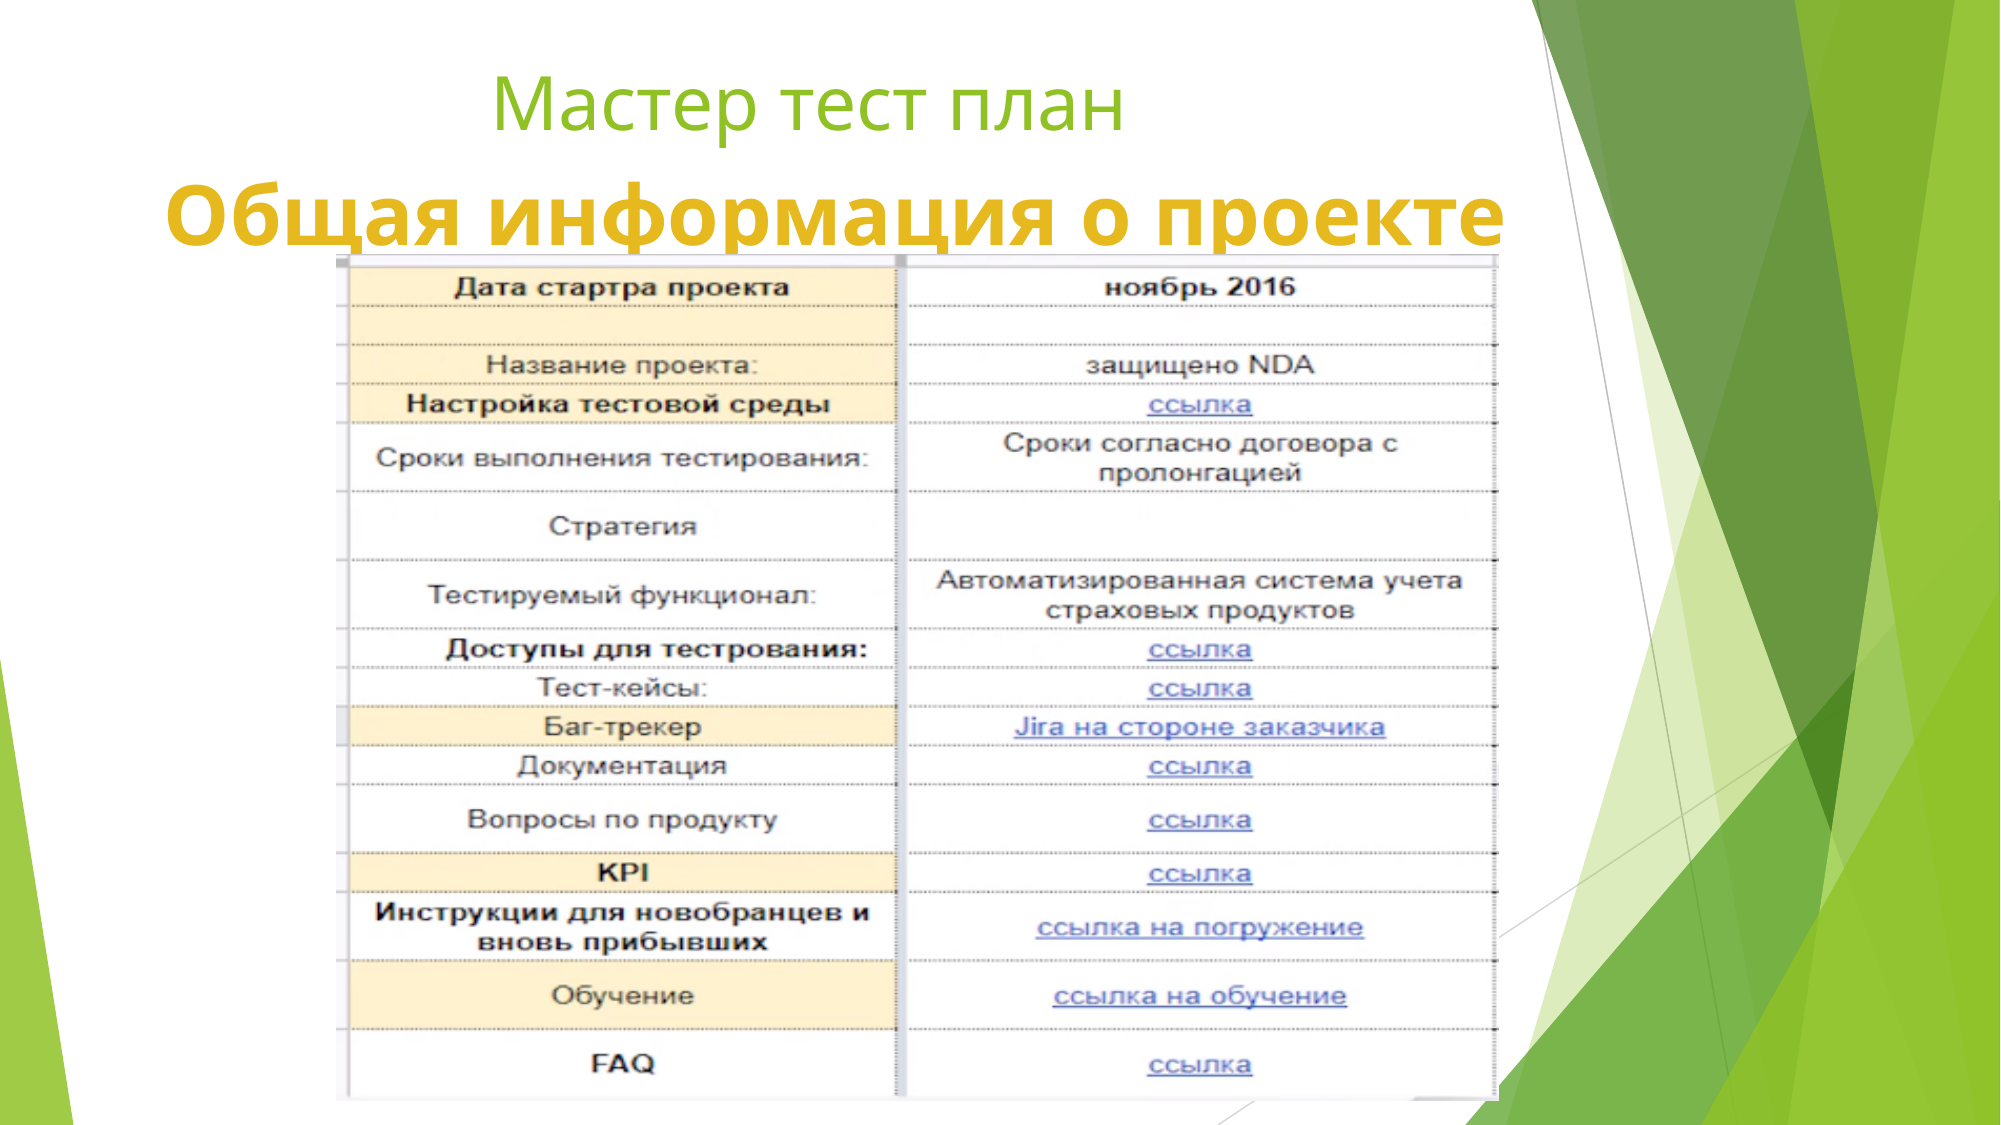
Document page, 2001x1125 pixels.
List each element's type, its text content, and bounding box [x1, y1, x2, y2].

list Общая информация о проекте [130, 154, 1542, 274]
title Мастер тест план [104, 47, 1515, 187]
picture [336, 254, 1499, 1102]
